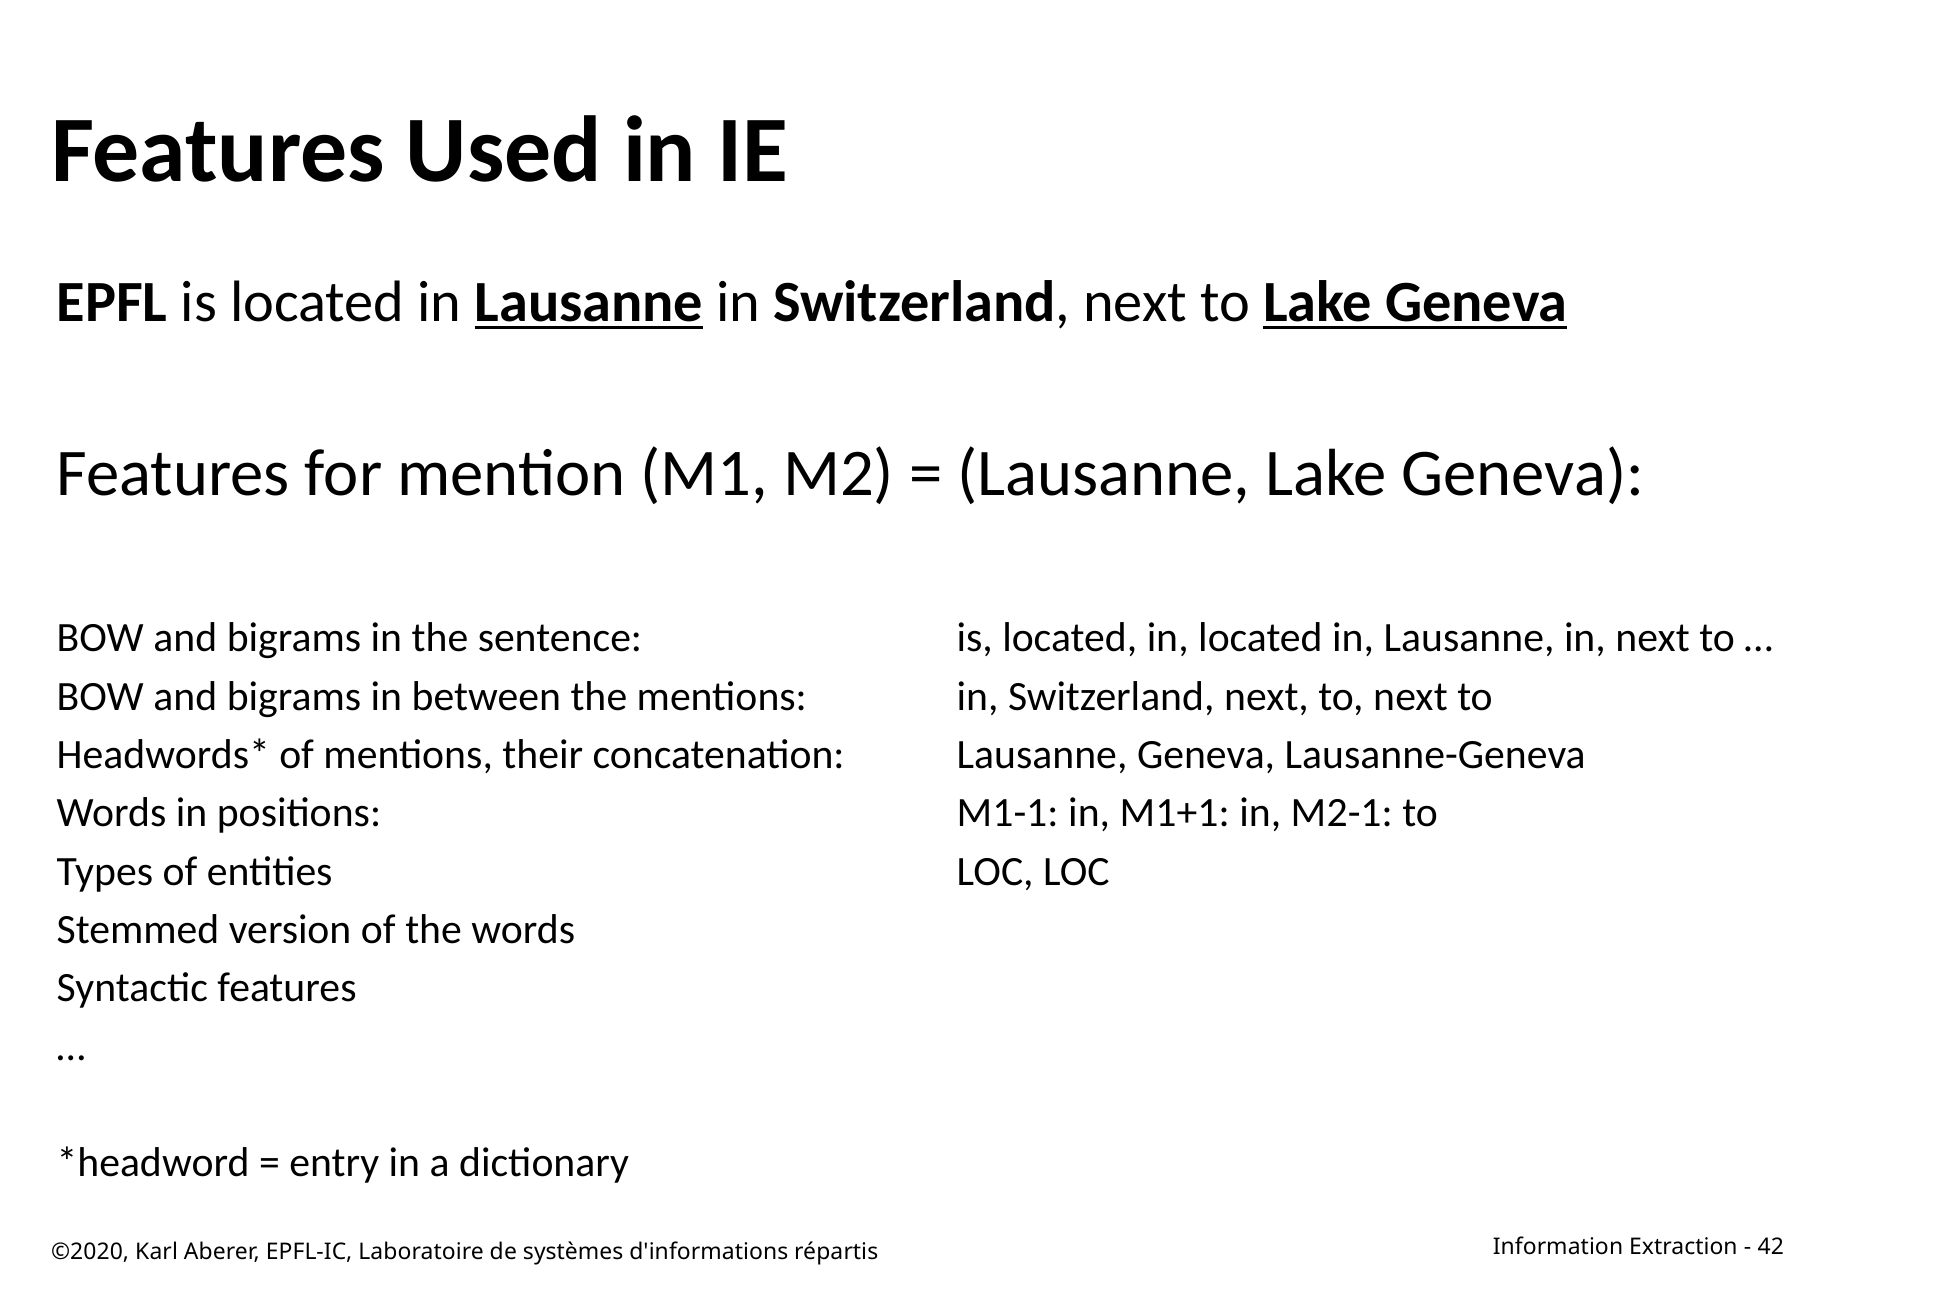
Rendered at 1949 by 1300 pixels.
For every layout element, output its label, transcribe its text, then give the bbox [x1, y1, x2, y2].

list EPFL is located in Lausanne in Switzerland, next to Lake Geneva Features for mention (M1, M2) = (Lausanne, Lake Geneva): BOW and bigrams in the sentence: is, located, in, located in, Lausanne, in, next to … BOW and bigrams in between the mentions: in, Switzerland, next, to, next to Headwords* of mentions, their concatenation: Lausanne, Geneva, Lausanne-Geneva Words in positions: M1-1: in, M1+1: in, M2-1: to Types of entities LOC, LOC Stemmed version of the words Syntactic features … *headword = entry in a dictionary [37, 253, 1809, 1208]
footer ©2020, Karl Aberer, EPFL-IC, Laboratoire de systèmes d'informations répartis [32, 1227, 1284, 1271]
title Features Used in IE [32, 57, 1803, 232]
